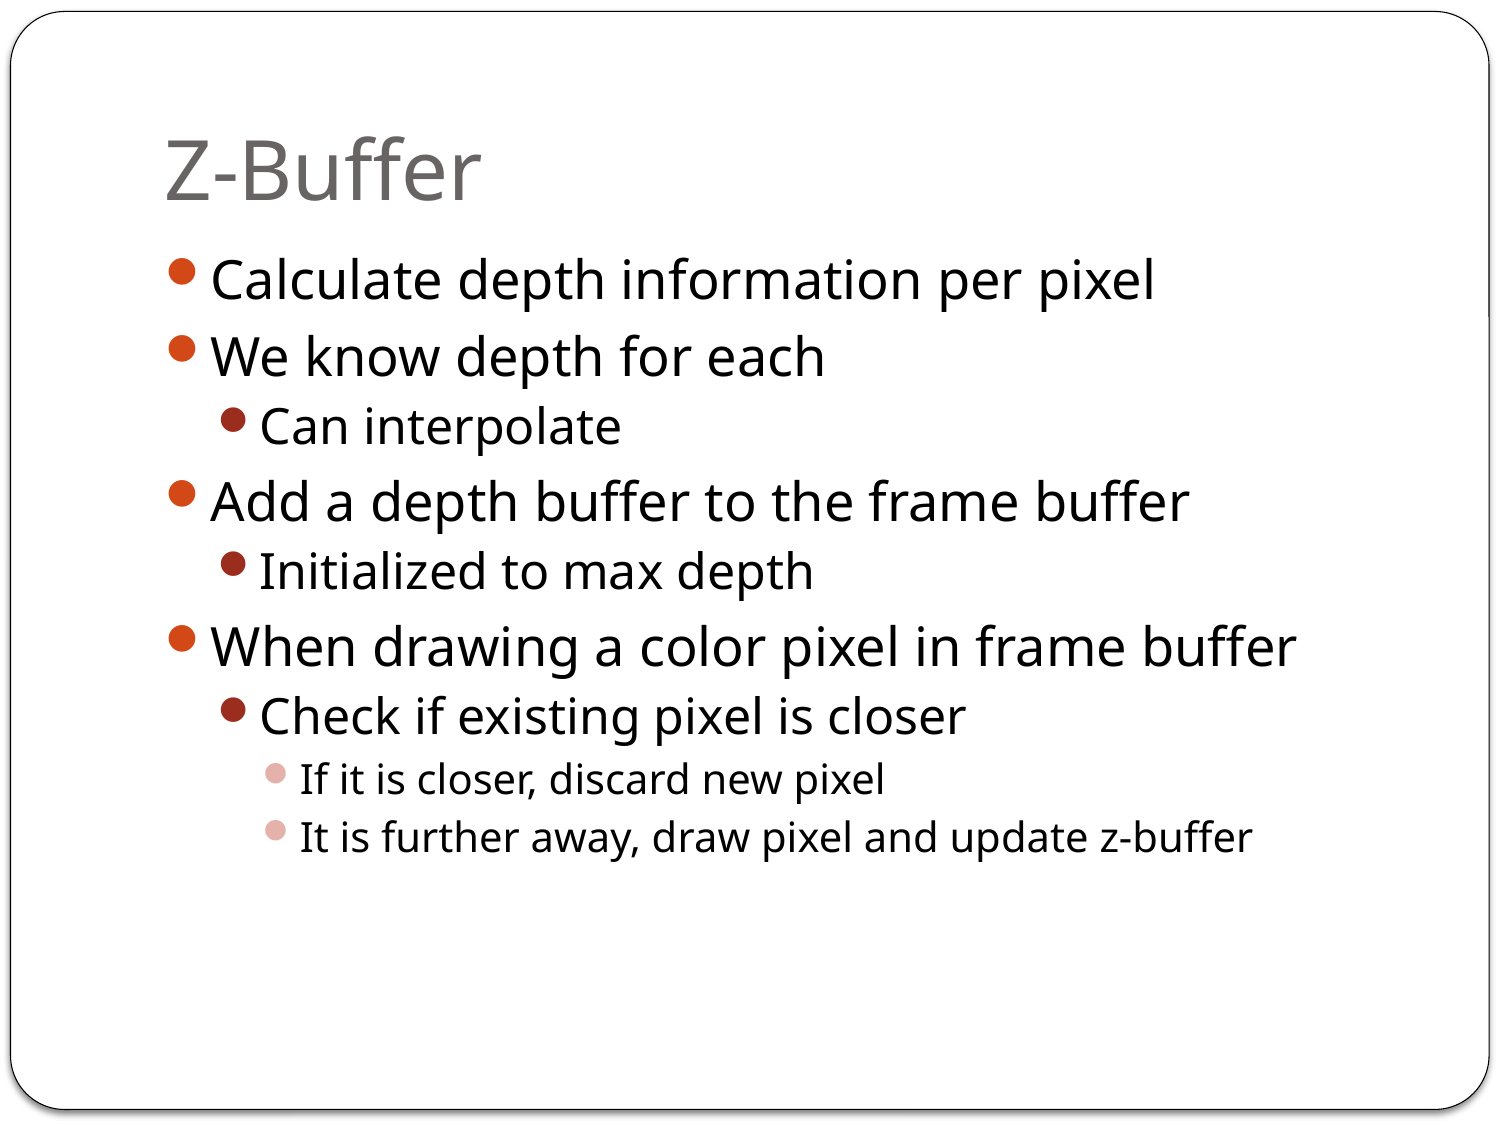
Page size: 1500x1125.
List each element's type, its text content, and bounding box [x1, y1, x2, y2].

title Z-Buffer [150, 45, 1425, 233]
list Calculate depth information per pixel We know depth for each Can interpolate Add a depth buffer to the frame buffer Initialized to max depth When drawing a color pixel in frame buffer Check if existing pixel is closer If it is closer, discard new pixel It is further away, draw pixel and update z-buffer [150, 237, 1425, 988]
